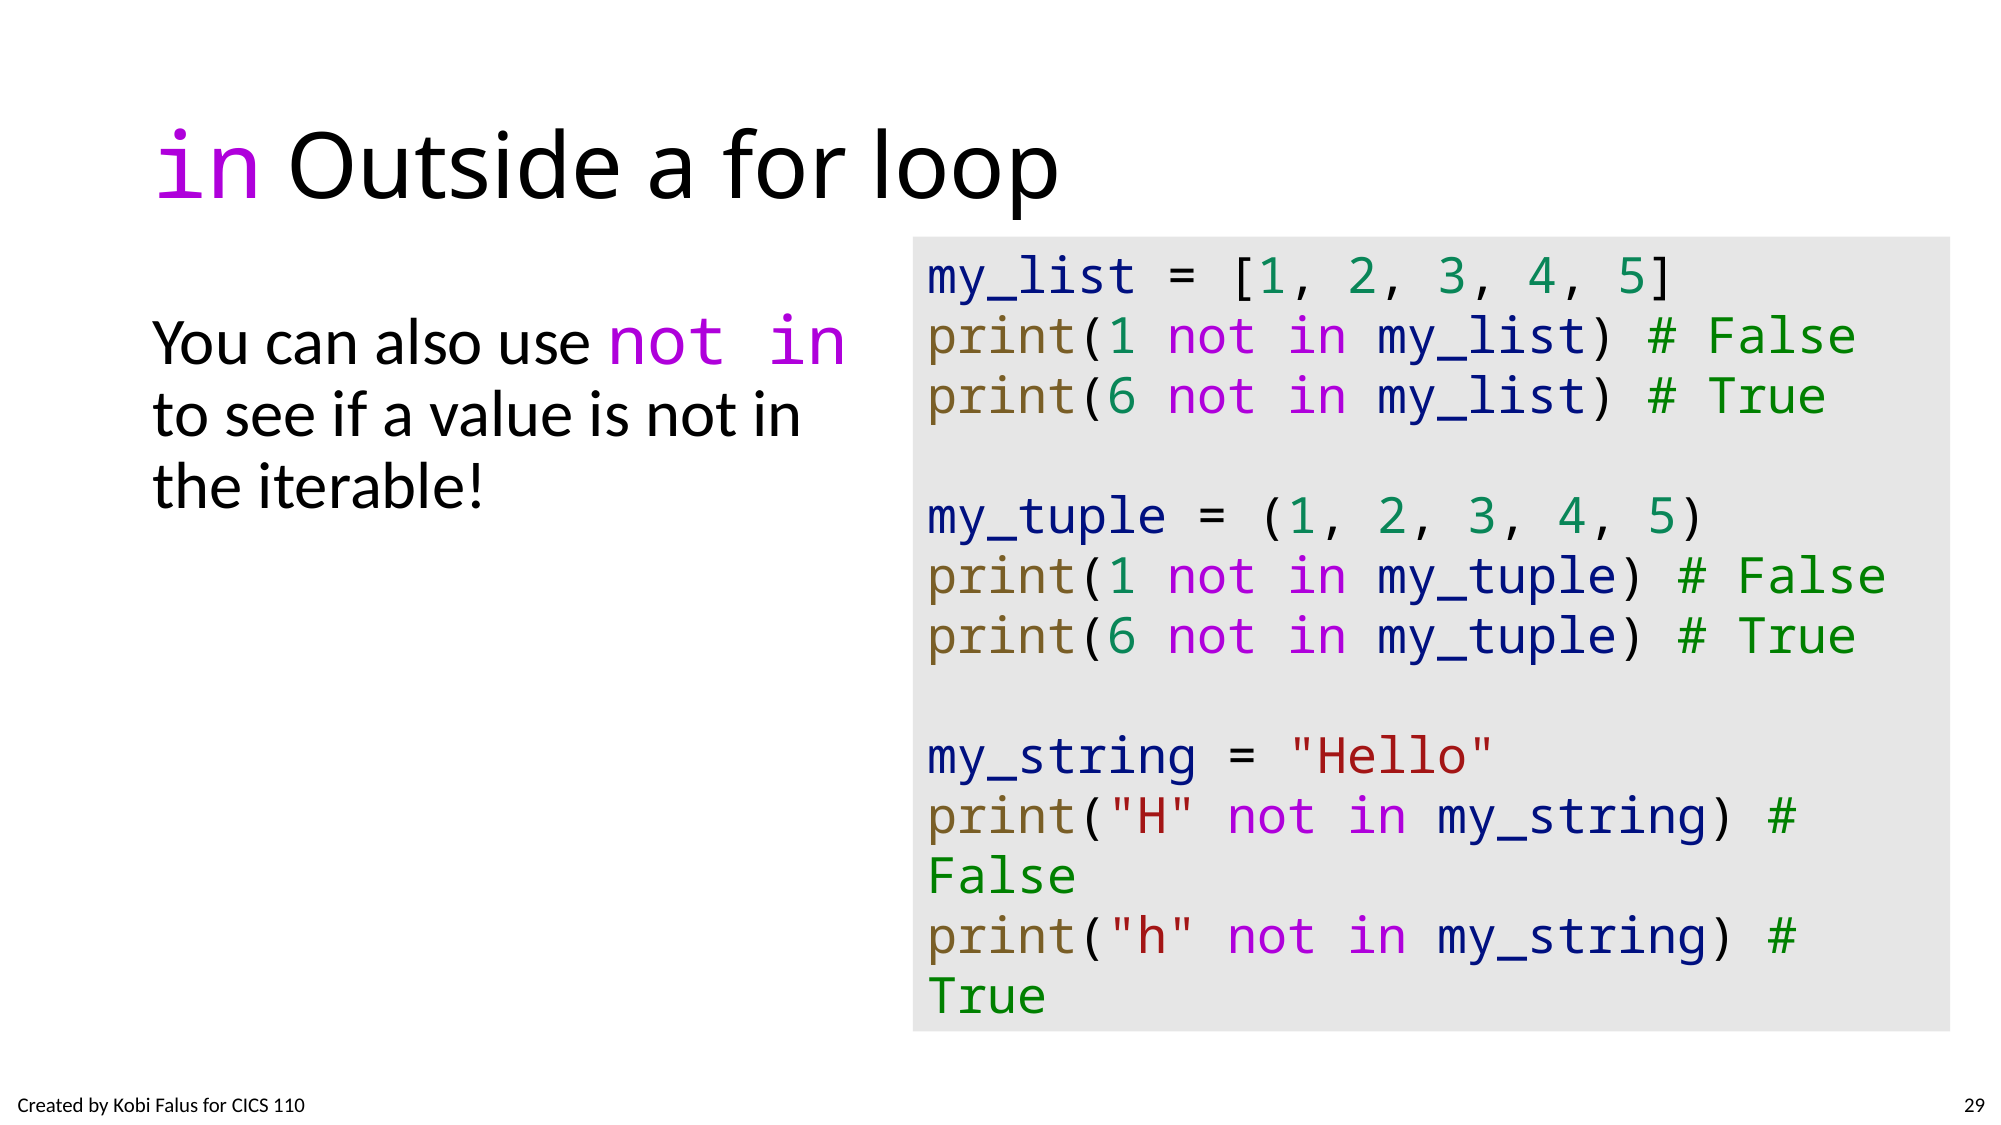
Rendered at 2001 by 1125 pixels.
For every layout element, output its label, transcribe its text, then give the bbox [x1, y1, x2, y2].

text_box my_list = [1, 2, 3, 4, 5] print(1 not in my_list) # False print(6 not in my_list) # True my_tuple = (1, 2, 3, 4, 5) print(1 not in my_tuple) # False print(6 not in my_tuple) # True my_string = "Hello" print("H" not in my_string) # False print("h" not in my_string) # True [912, 236, 1951, 1032]
title in Outside a for loop [137, 59, 1863, 278]
list You can also use not in to see if a value is not in the iterable! [137, 299, 912, 1014]
